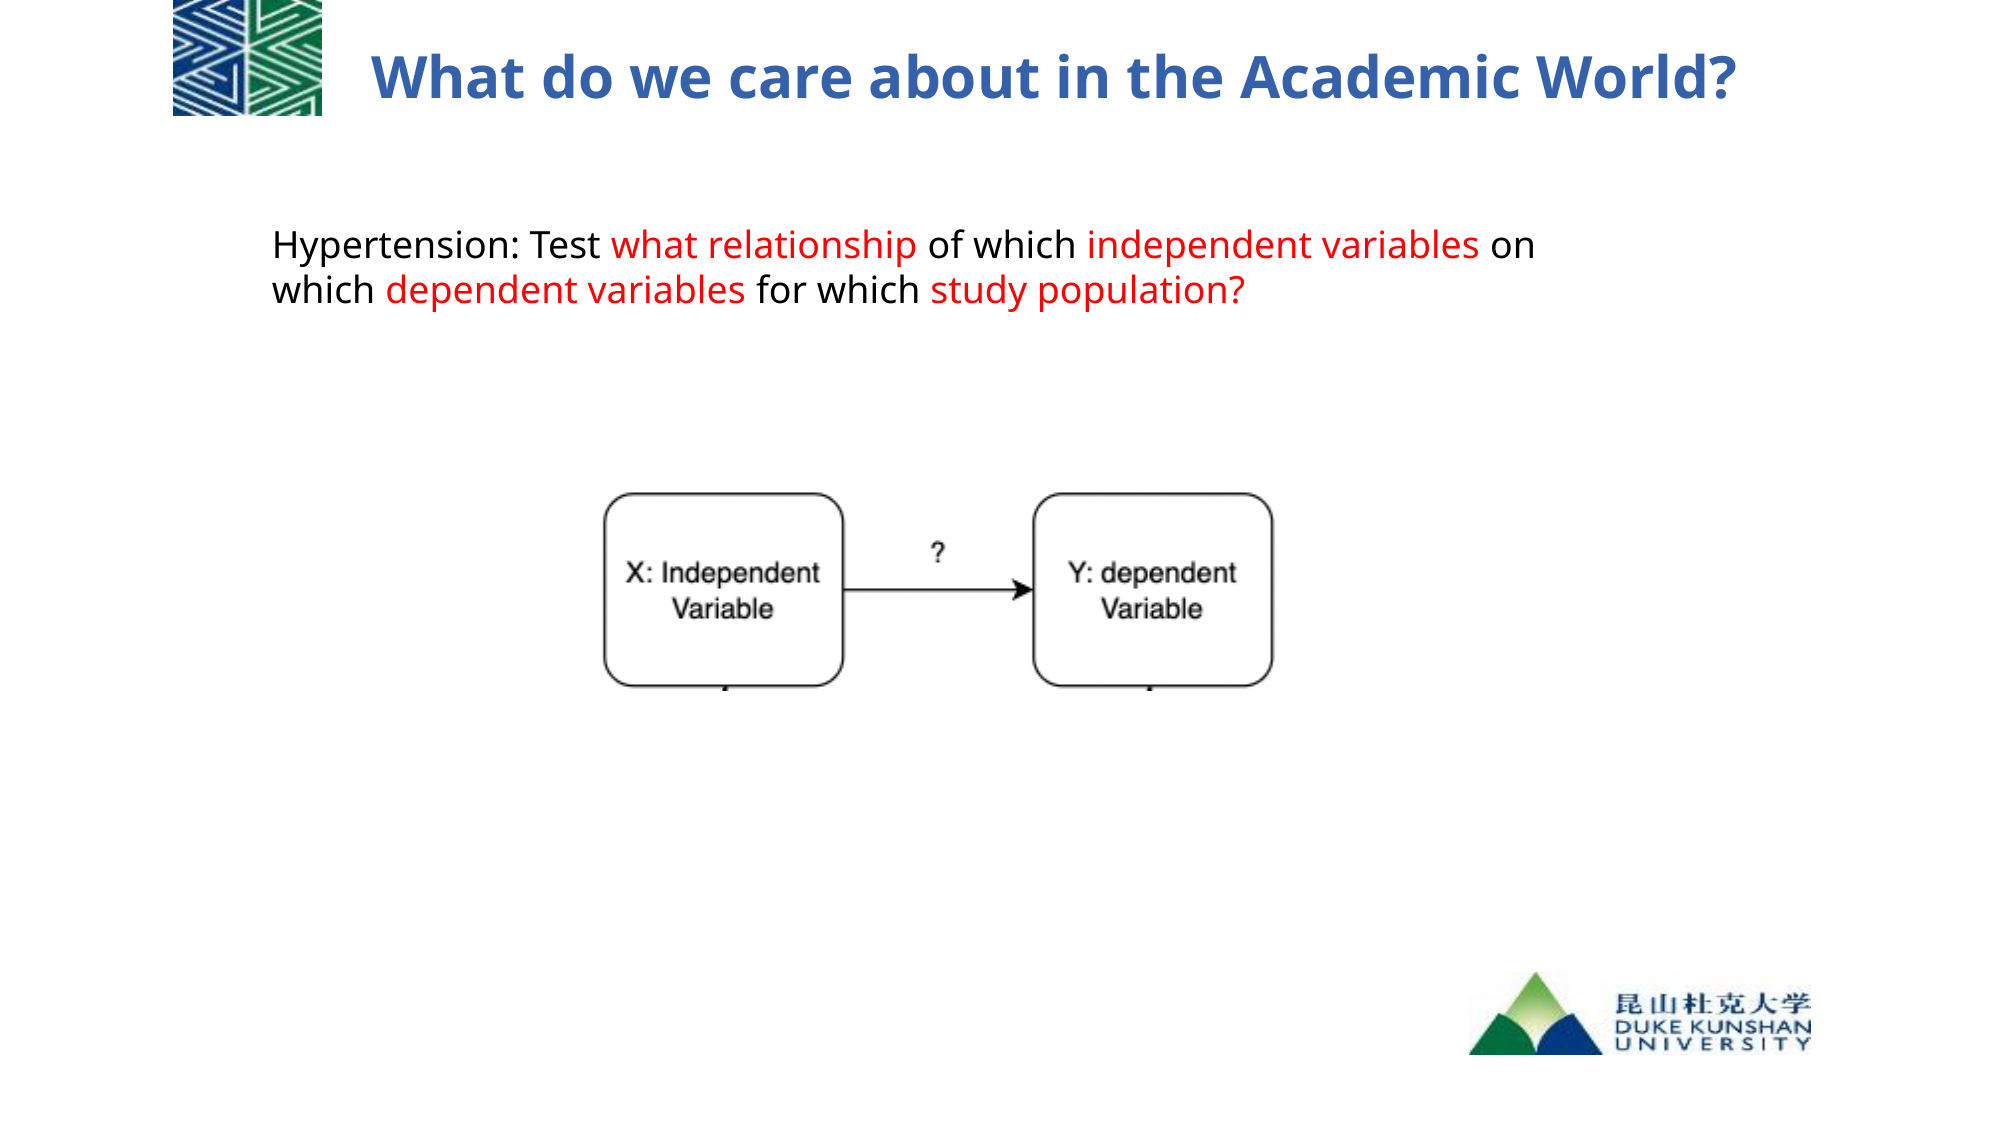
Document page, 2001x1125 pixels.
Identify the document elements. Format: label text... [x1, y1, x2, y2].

picture [1469, 972, 1811, 1055]
picture [173, 0, 322, 116]
picture [572, 467, 1309, 691]
text_box Hypertension: Test what relationship of which independent variables on which dependent variables for which study population? [257, 213, 1581, 364]
table_header What do we care about in the Academic World? [356, 29, 1783, 128]
